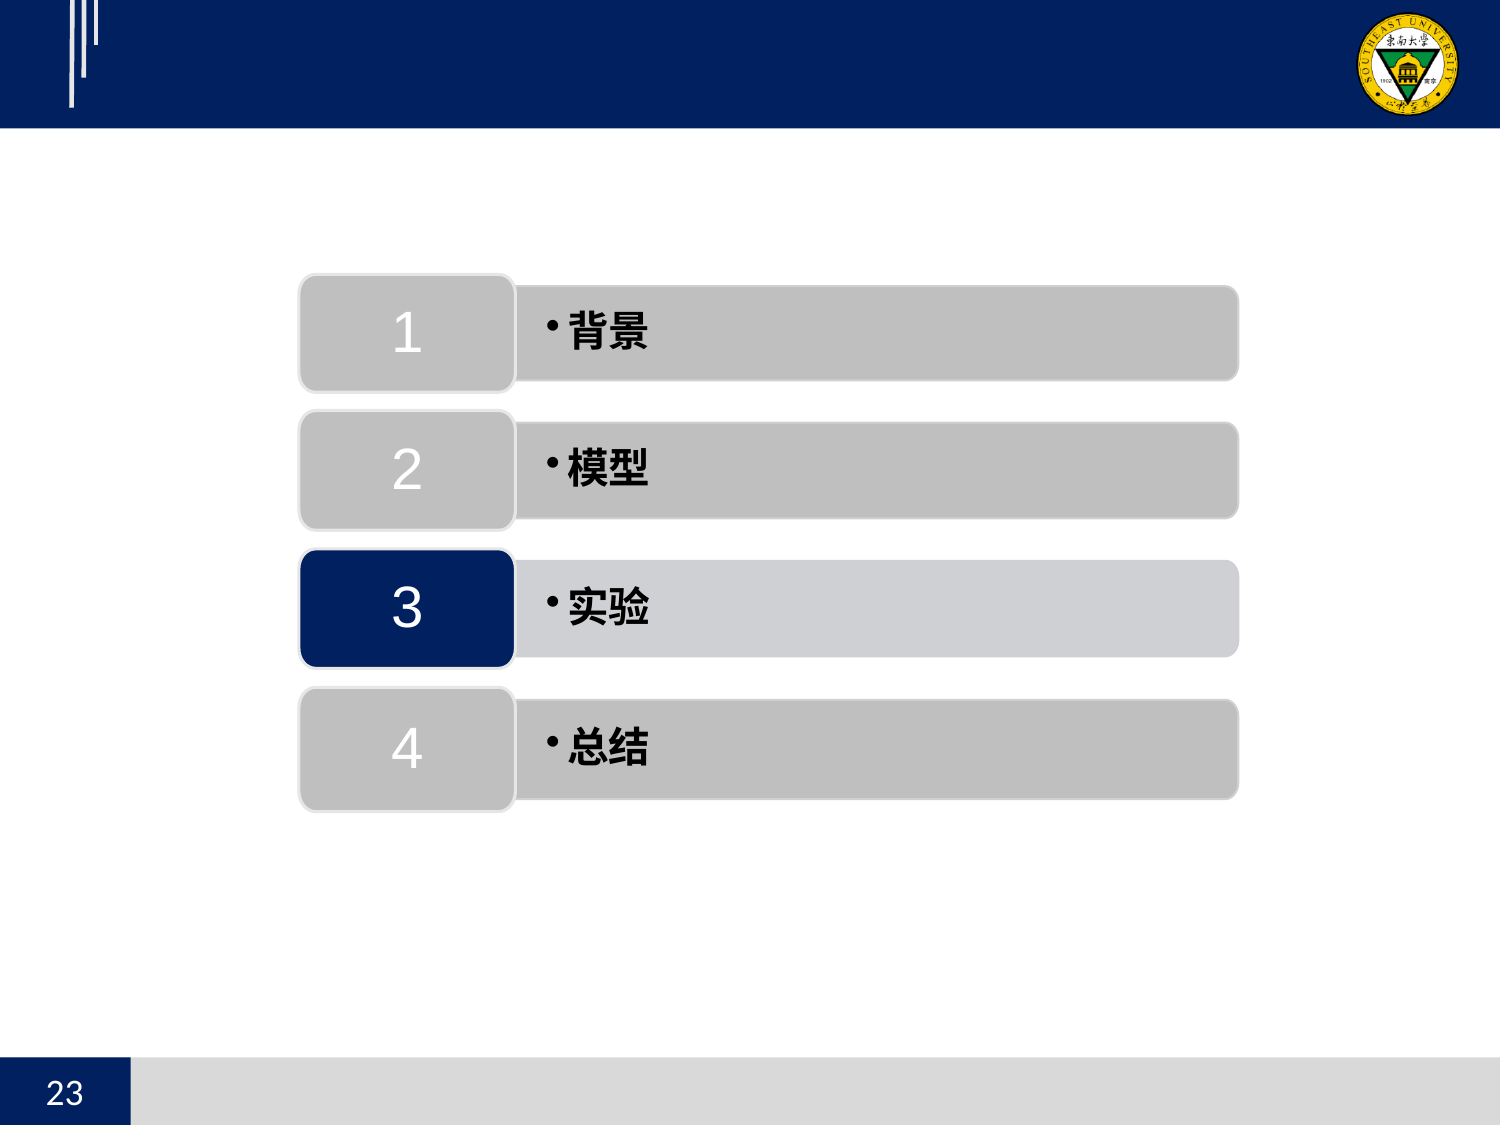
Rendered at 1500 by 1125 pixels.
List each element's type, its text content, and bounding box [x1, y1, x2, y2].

text_box [0, 0, 1500, 129]
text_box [298, 274, 1239, 393]
text_box 23 [30, 1060, 100, 1121]
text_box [298, 410, 1239, 531]
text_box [298, 548, 1239, 669]
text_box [298, 687, 1239, 812]
picture [1356, 12, 1459, 116]
